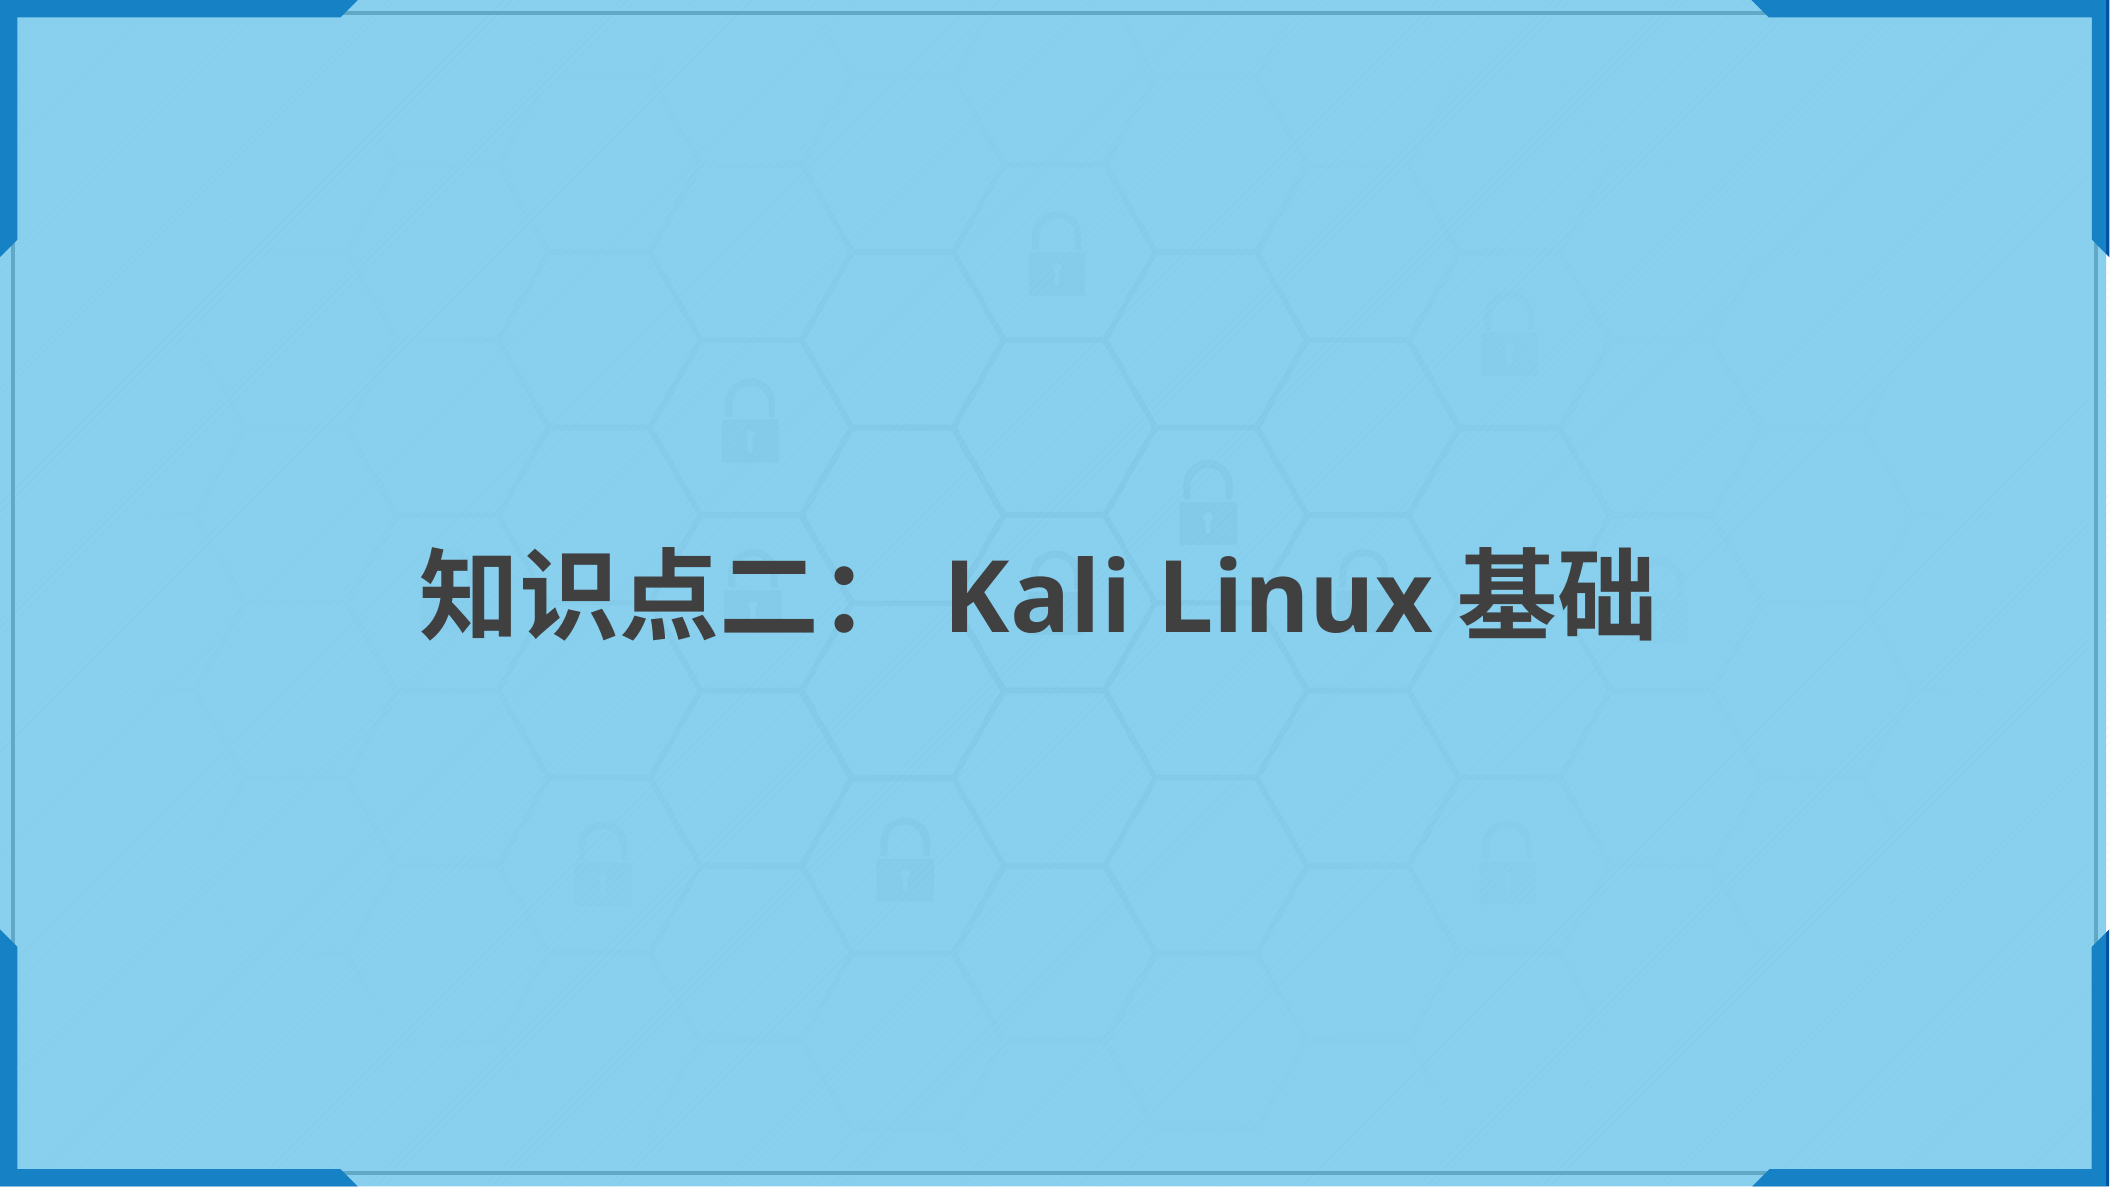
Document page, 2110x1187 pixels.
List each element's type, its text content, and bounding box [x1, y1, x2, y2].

text_box [0, 0, 2107, 1187]
text_box 知识点二：Kali Linux基础 [404, 525, 1823, 660]
